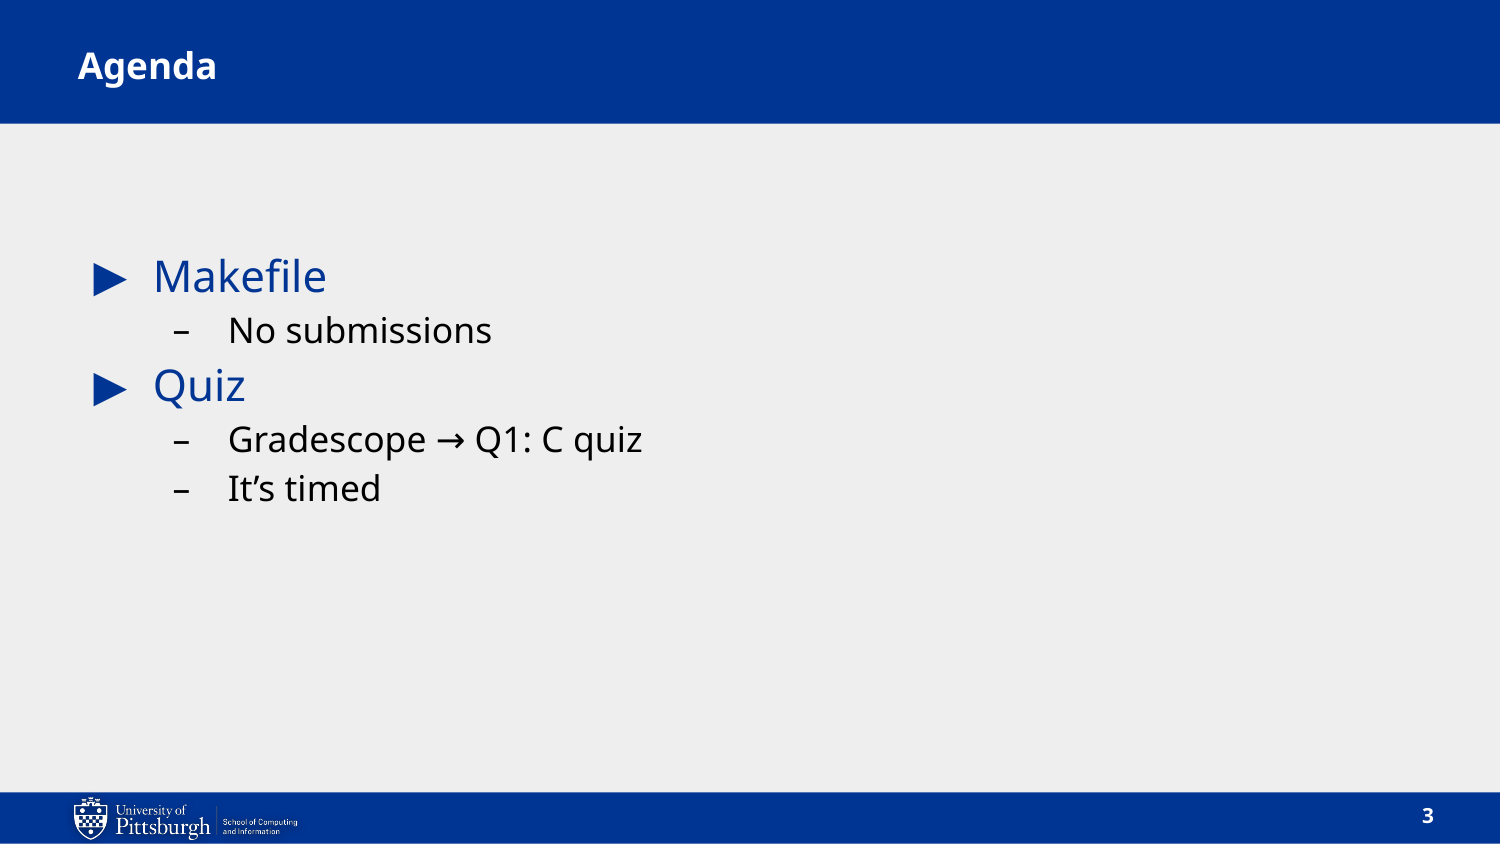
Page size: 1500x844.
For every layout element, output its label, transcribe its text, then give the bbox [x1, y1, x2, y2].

picture [74, 797, 310, 840]
slide_number 3 [1358, 791, 1449, 843]
list Makefile No submissions Quiz Gradescope → Q1: C quiz It’s timed [62, 151, 1438, 771]
title Agenda [62, 26, 1449, 102]
